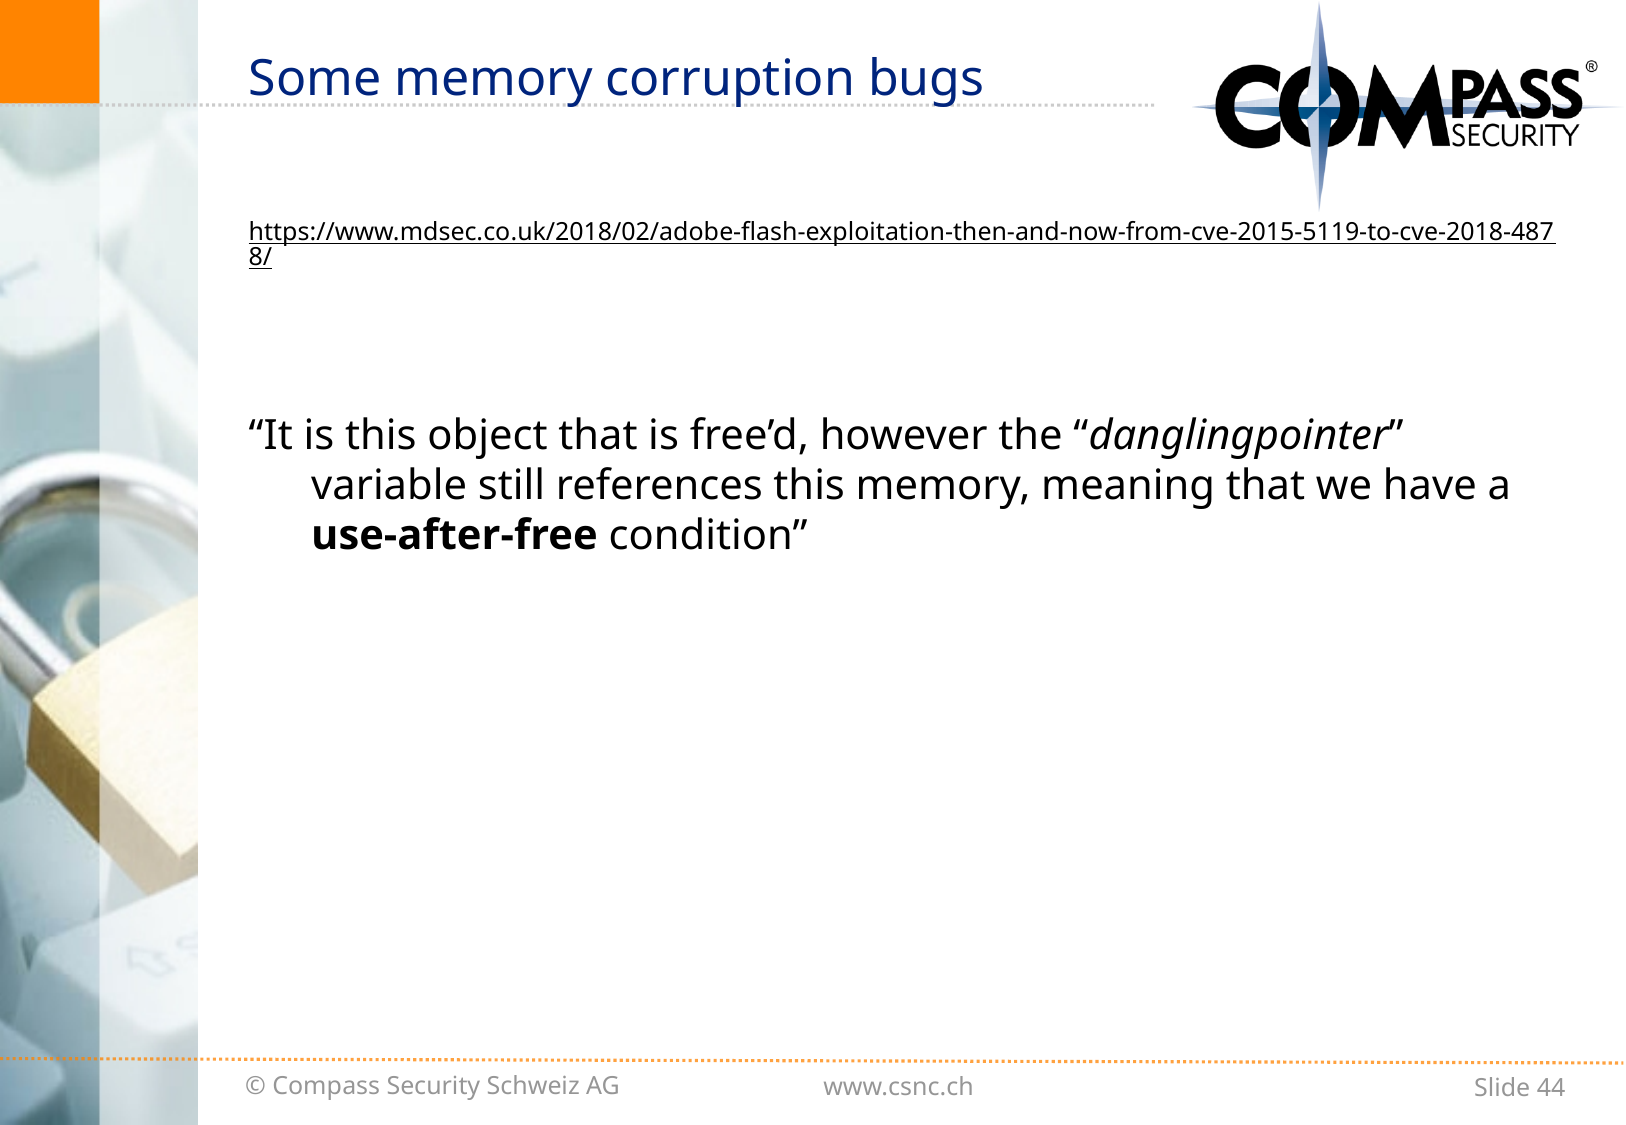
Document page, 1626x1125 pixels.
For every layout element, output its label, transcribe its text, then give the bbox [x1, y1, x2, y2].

picture [1192, 1, 1624, 212]
list https://www.mdsec.co.uk/2018/02/adobe-flash-exploitation-then-and-now-from-cve-2015-5119-to-cve-2018-4878/ “It is this object that is free’d, however the “danglingpointer” variable still references this memory, meaning that we have a use-after-free condition” [233, 208, 1584, 1033]
picture [0, 0, 198, 1125]
title Some memory corruption bugs [233, 0, 1144, 151]
